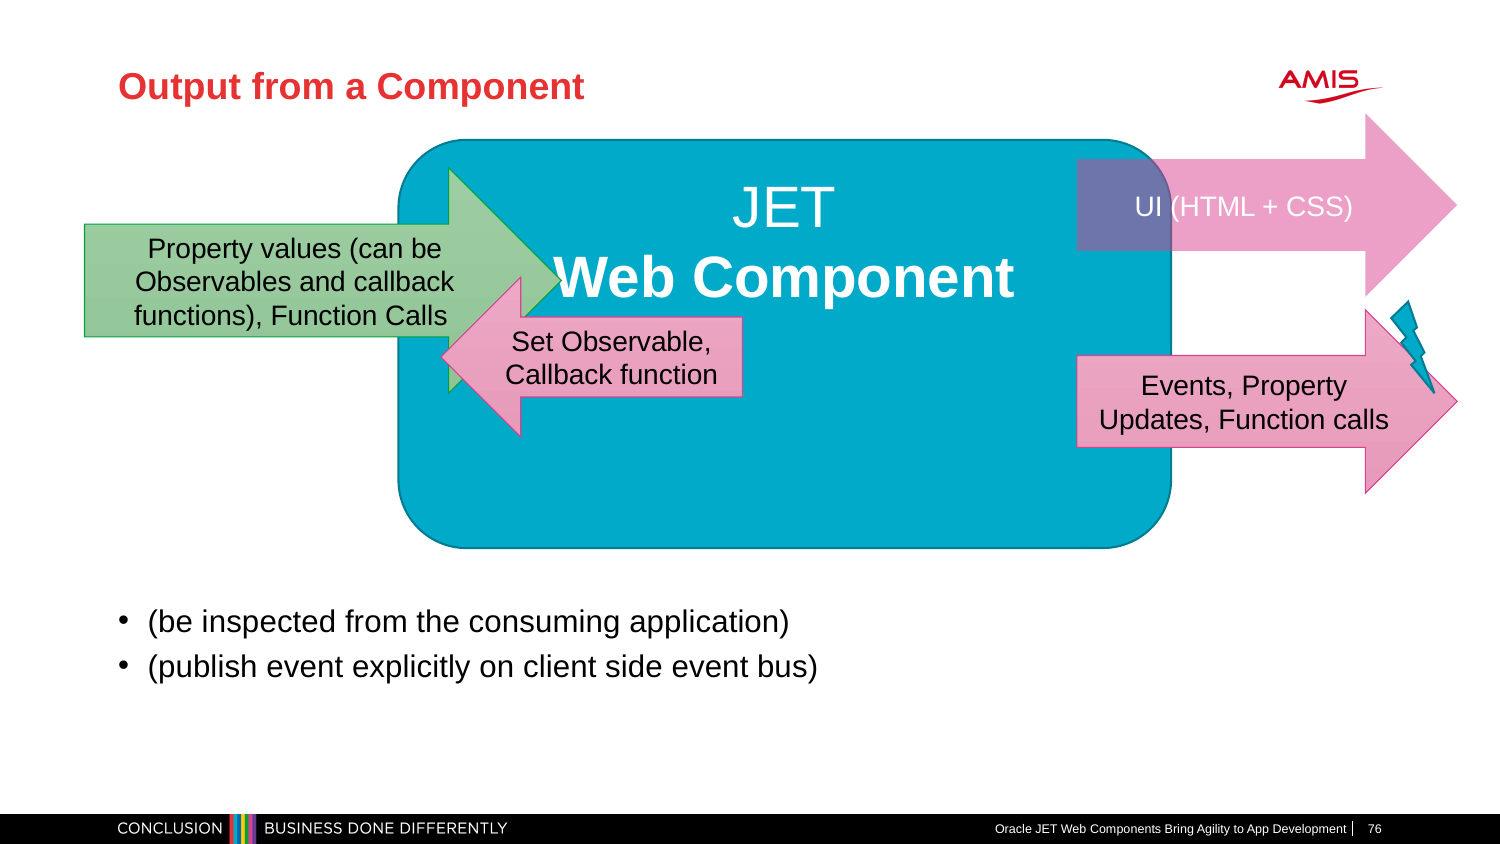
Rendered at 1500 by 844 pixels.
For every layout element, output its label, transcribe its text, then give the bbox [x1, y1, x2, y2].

slide_number 76 [1358, 820, 1382, 839]
text_box Property values (can be Observables and callback functions), Function Calls [83, 166, 563, 348]
picture [0, 814, 236, 844]
list (be inspected from the consuming application) (publish event explicitly on client side event bus) [118, 593, 1205, 774]
text_box Set Observable, Callback function [440, 275, 743, 439]
picture [239, 814, 1500, 844]
footer Oracle JET Web Components Bring Agility to App Development [814, 820, 1347, 839]
text_box JET Web Component [397, 138, 1173, 550]
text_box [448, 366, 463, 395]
picture [1205, 58, 1388, 106]
title Output from a Component [118, 47, 1205, 130]
text_box UI (HTML + CSS) [1076, 113, 1458, 297]
text_box Events, Property Updates, Function calls [1076, 308, 1458, 495]
text_box [1389, 299, 1436, 394]
